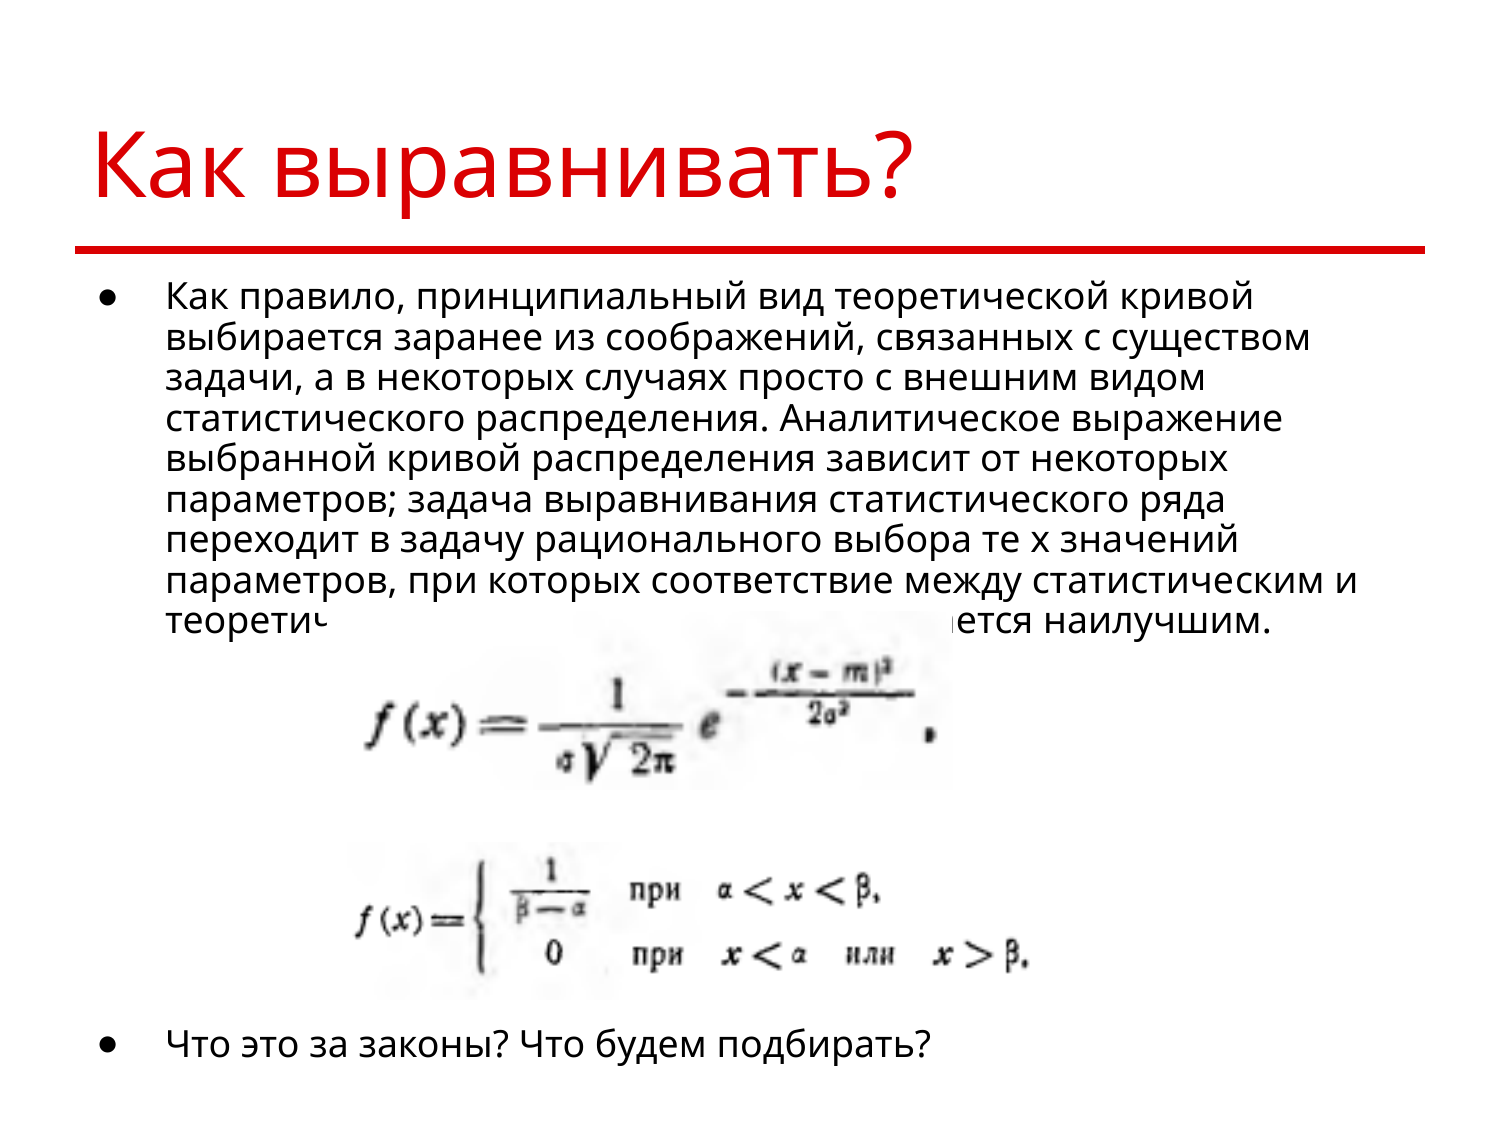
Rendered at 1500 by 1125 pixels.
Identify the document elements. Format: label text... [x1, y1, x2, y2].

picture [326, 611, 953, 790]
title Как выравнивать? [75, 45, 1425, 233]
picture [326, 842, 1040, 1000]
list Как правило, принципиальный вид теоретической кривой выбирается заранее из соображений, связанных с существом задачи, а в некоторых случаях просто с внешним видом статистического распределения. Аналитическое выражение выбранной кривой распре­деления зависит от некоторых параметров; задача выравнивания ста­тистического ряда переходит в задачу рационального выбора те х значений параметров, при которых соответствие между статистиче­ским и теоретическим распределениями оказывается наилучшим. Что это за законы? Что будем подбирать? [75, 262, 1425, 1078]
